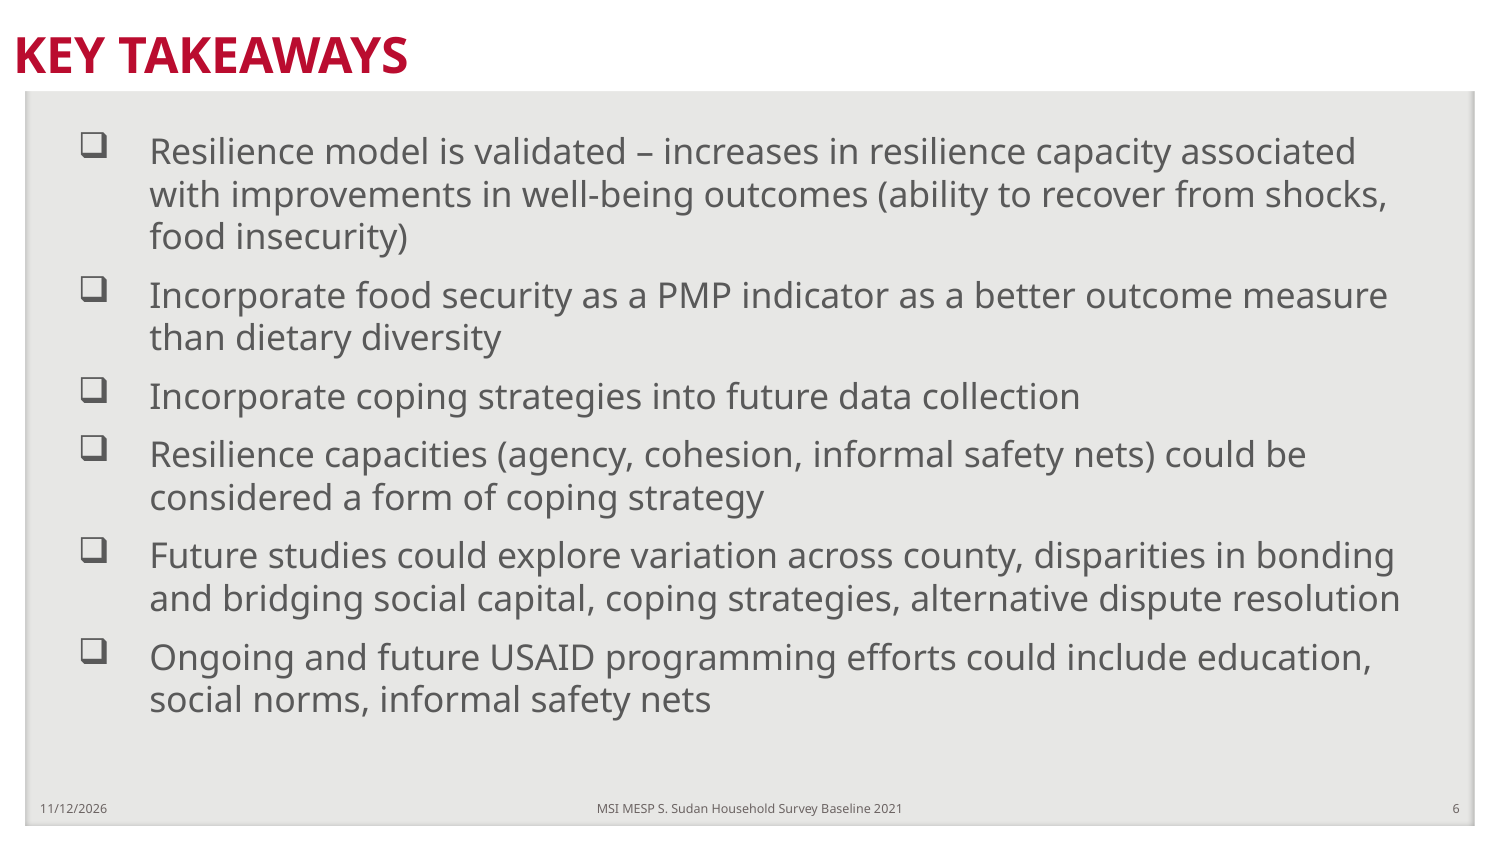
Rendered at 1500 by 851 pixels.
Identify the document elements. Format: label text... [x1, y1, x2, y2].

list Resilience model is validated – increases in resilience capacity associated with improvements in well-being outcomes (ability to recover from shocks, food insecurity) Incorporate food security as a PMP indicator as a better outcome measure than dietary diversity Incorporate coping strategies into future data collection Resilience capacities (agency, cohesion, informal safety nets) could be considered a form of coping strategy Future studies could explore variation across county, disparities in bonding and bridging social capital, coping strategies, alternative dispute resolution Ongoing and future USAID programming efforts could include education, social norms, informal safety nets [63, 121, 1434, 776]
slide_number 6 [1125, 794, 1475, 826]
footer MSI MESP S. Sudan Household Survey Baseline 2021 [512, 794, 988, 826]
title KEY TAKEAWAYS [0, 0, 1499, 92]
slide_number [24, 794, 375, 826]
